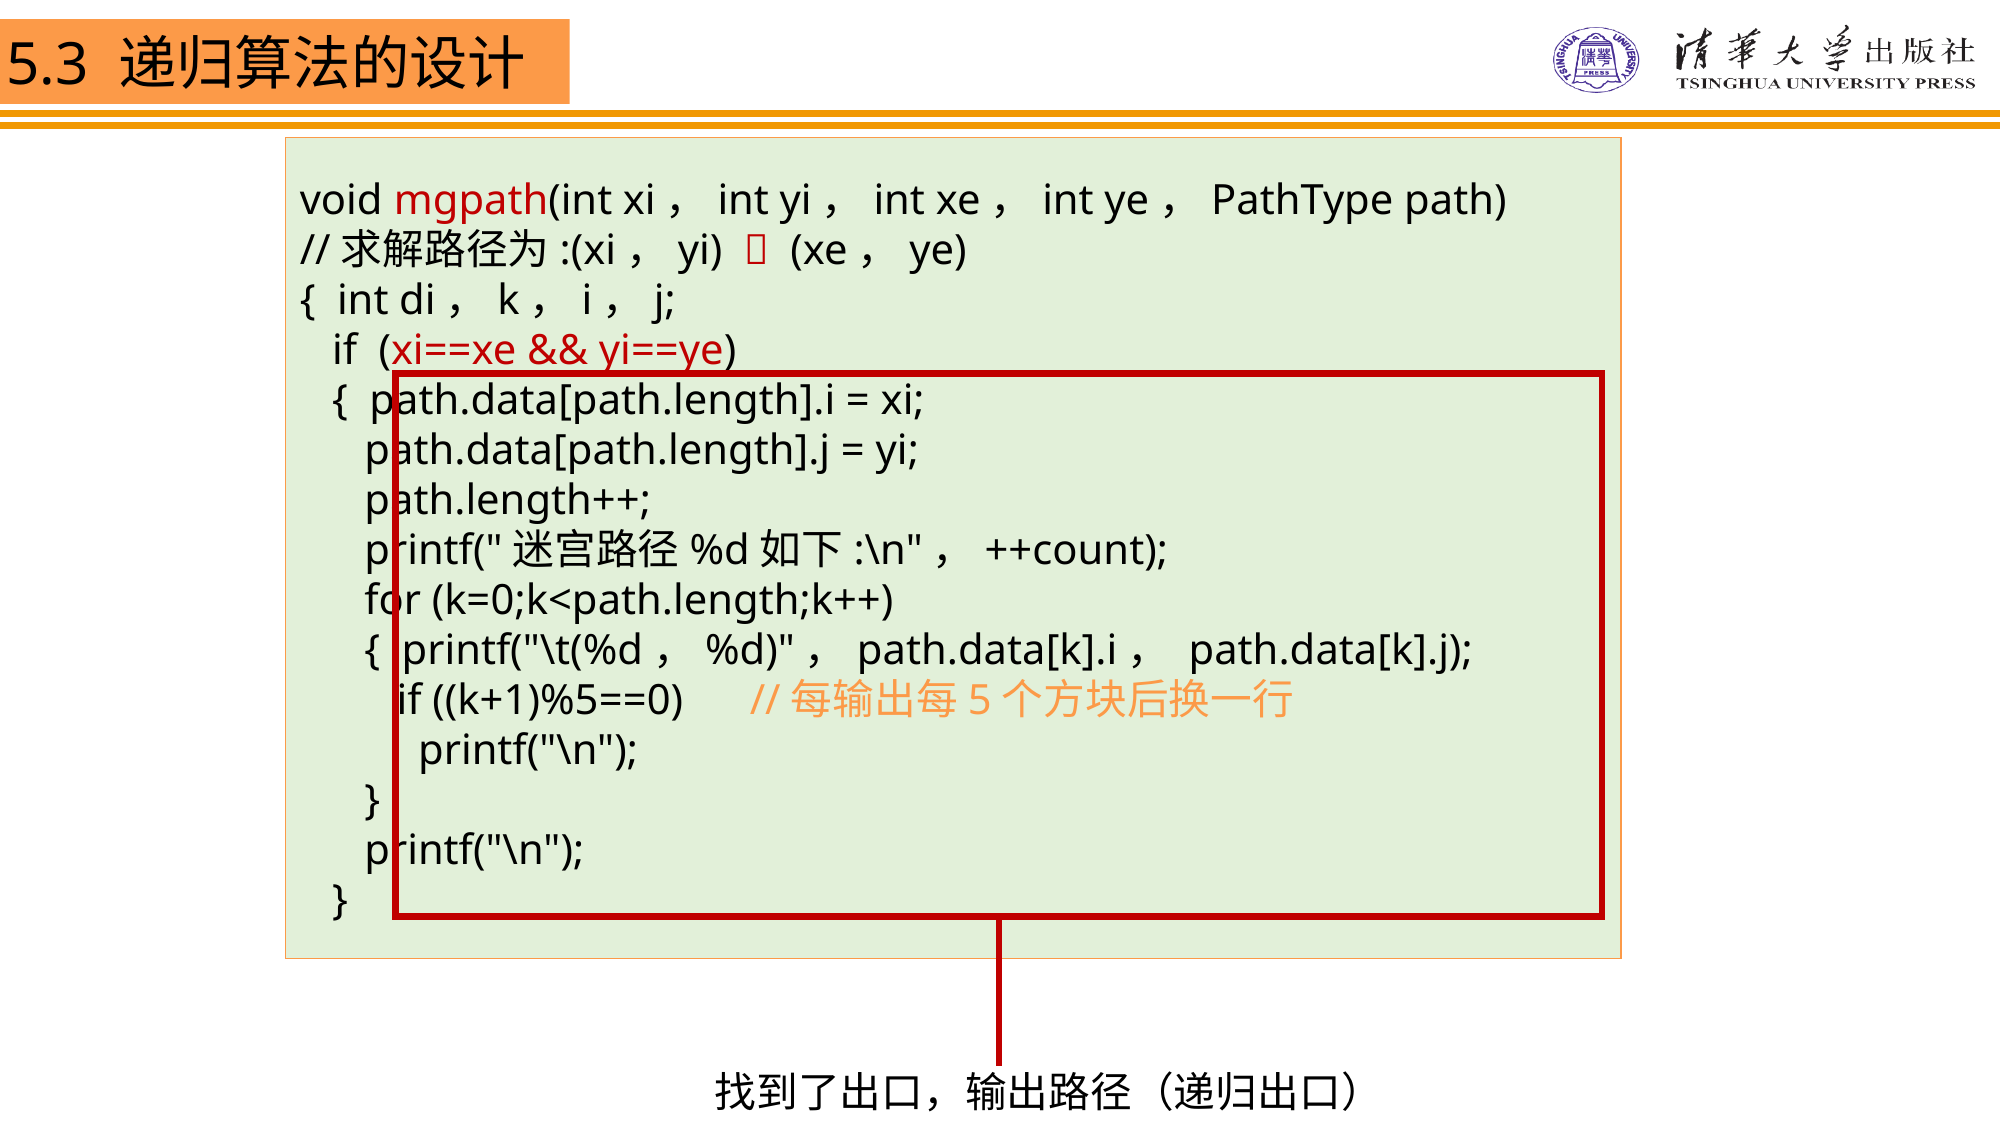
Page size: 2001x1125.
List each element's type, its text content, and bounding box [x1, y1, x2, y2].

picture [1504, 0, 2001, 144]
text_box void mgpath(int xi，int yi，int xe，int ye，PathType path) //求解路径为:(xi，yi)  (xe，ye) { int di，k，i，j; if (xi==xe && yi==ye) { path.data[path.length].i = xi; path.data[path.length].j = yi; path.length++; printf("迷宫路径%d如下:\n"，++count); for (k=0;k<path.length;k++) { printf("\t(%d，%d)"，path.data[k].i， path.data[k].j); if ((k+1)%5==0) //每输出每5个方块后换一行 printf("\n"); } printf("\n"); } [285, 137, 1622, 959]
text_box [395, 373, 1603, 1125]
